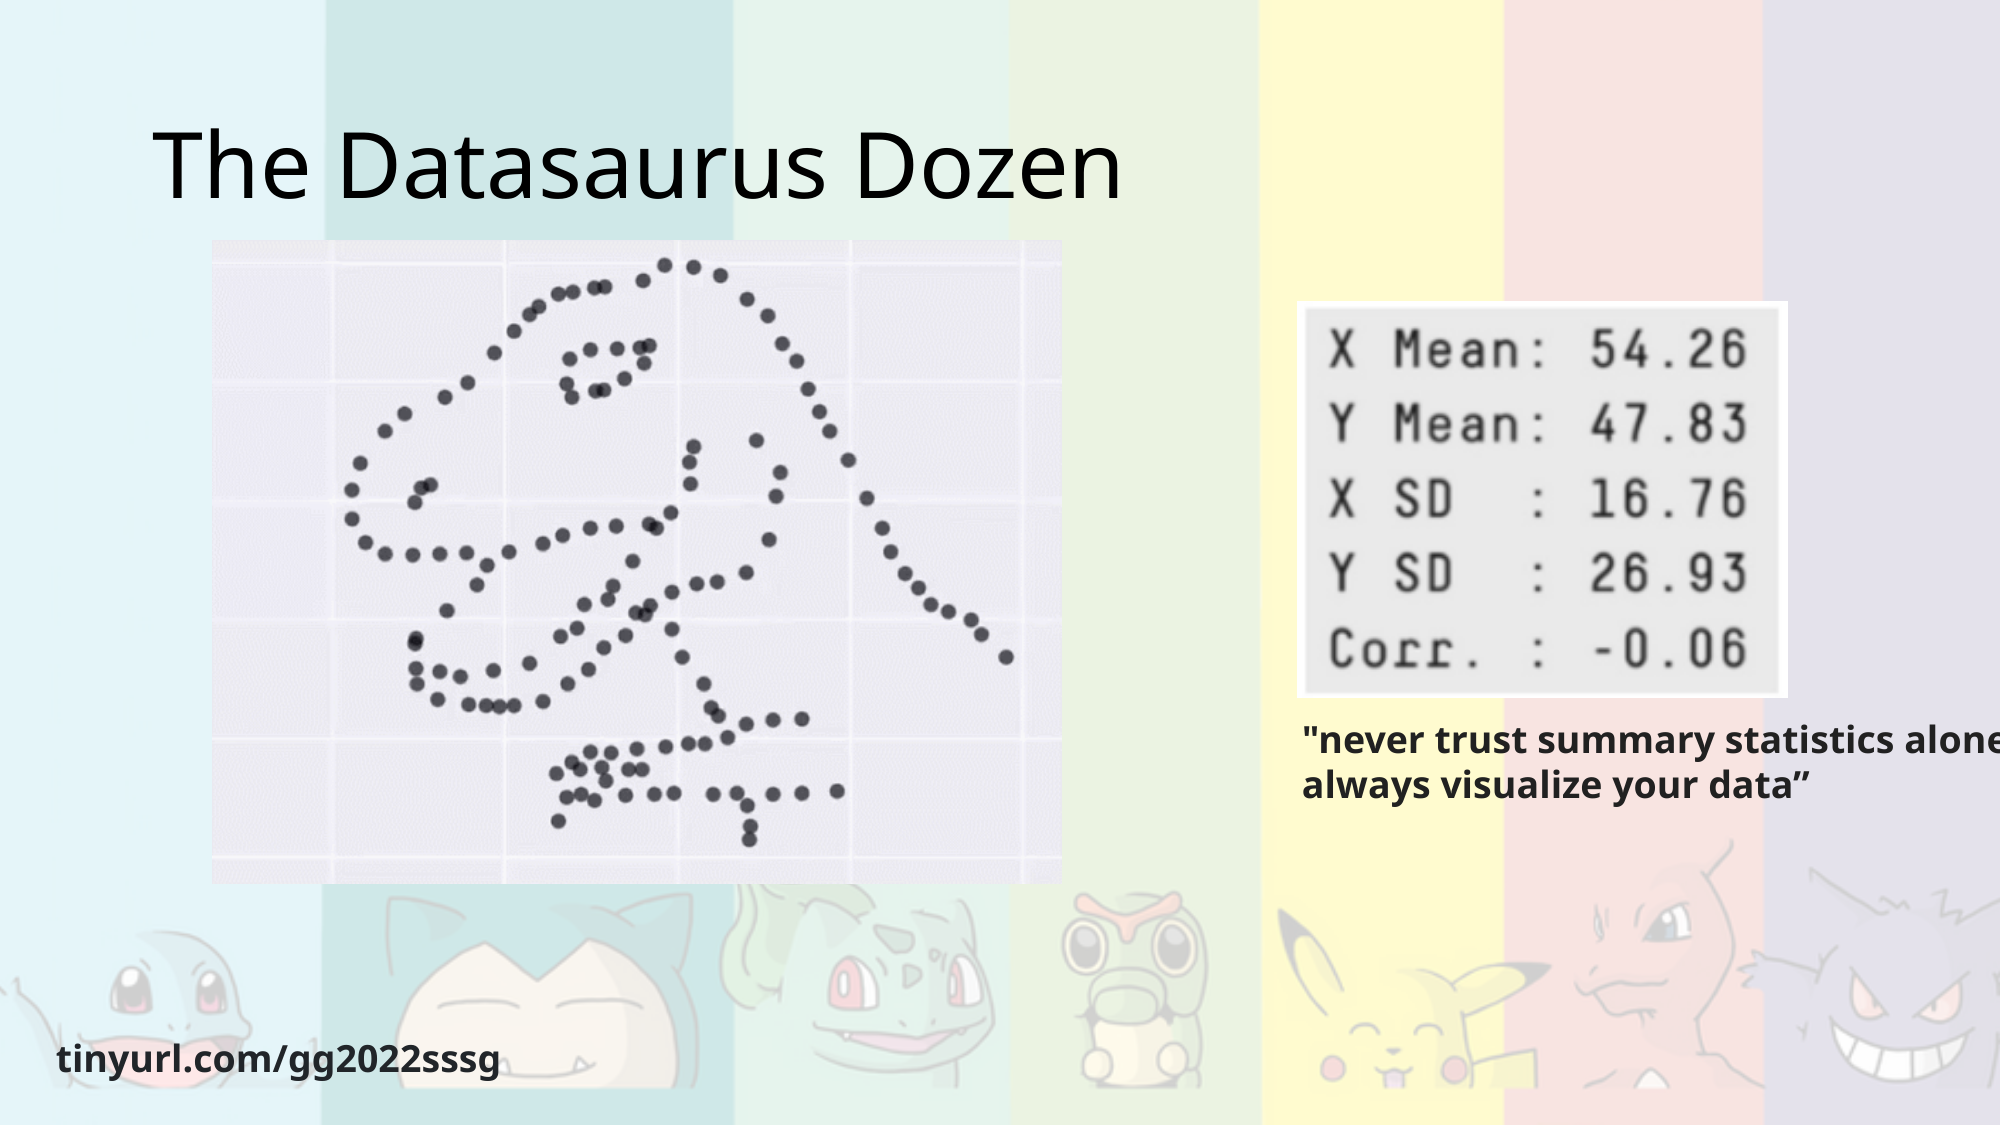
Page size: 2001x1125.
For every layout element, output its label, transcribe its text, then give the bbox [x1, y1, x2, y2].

picture [212, 240, 1062, 885]
picture [1297, 301, 1788, 698]
text_box tinyurl.com/gg2022sssg [40, 982, 1041, 1088]
text_box "never trust summary statistics alone; always visualize your data” [1287, 708, 2000, 814]
title The Datasaurus Dozen [137, 59, 1863, 278]
